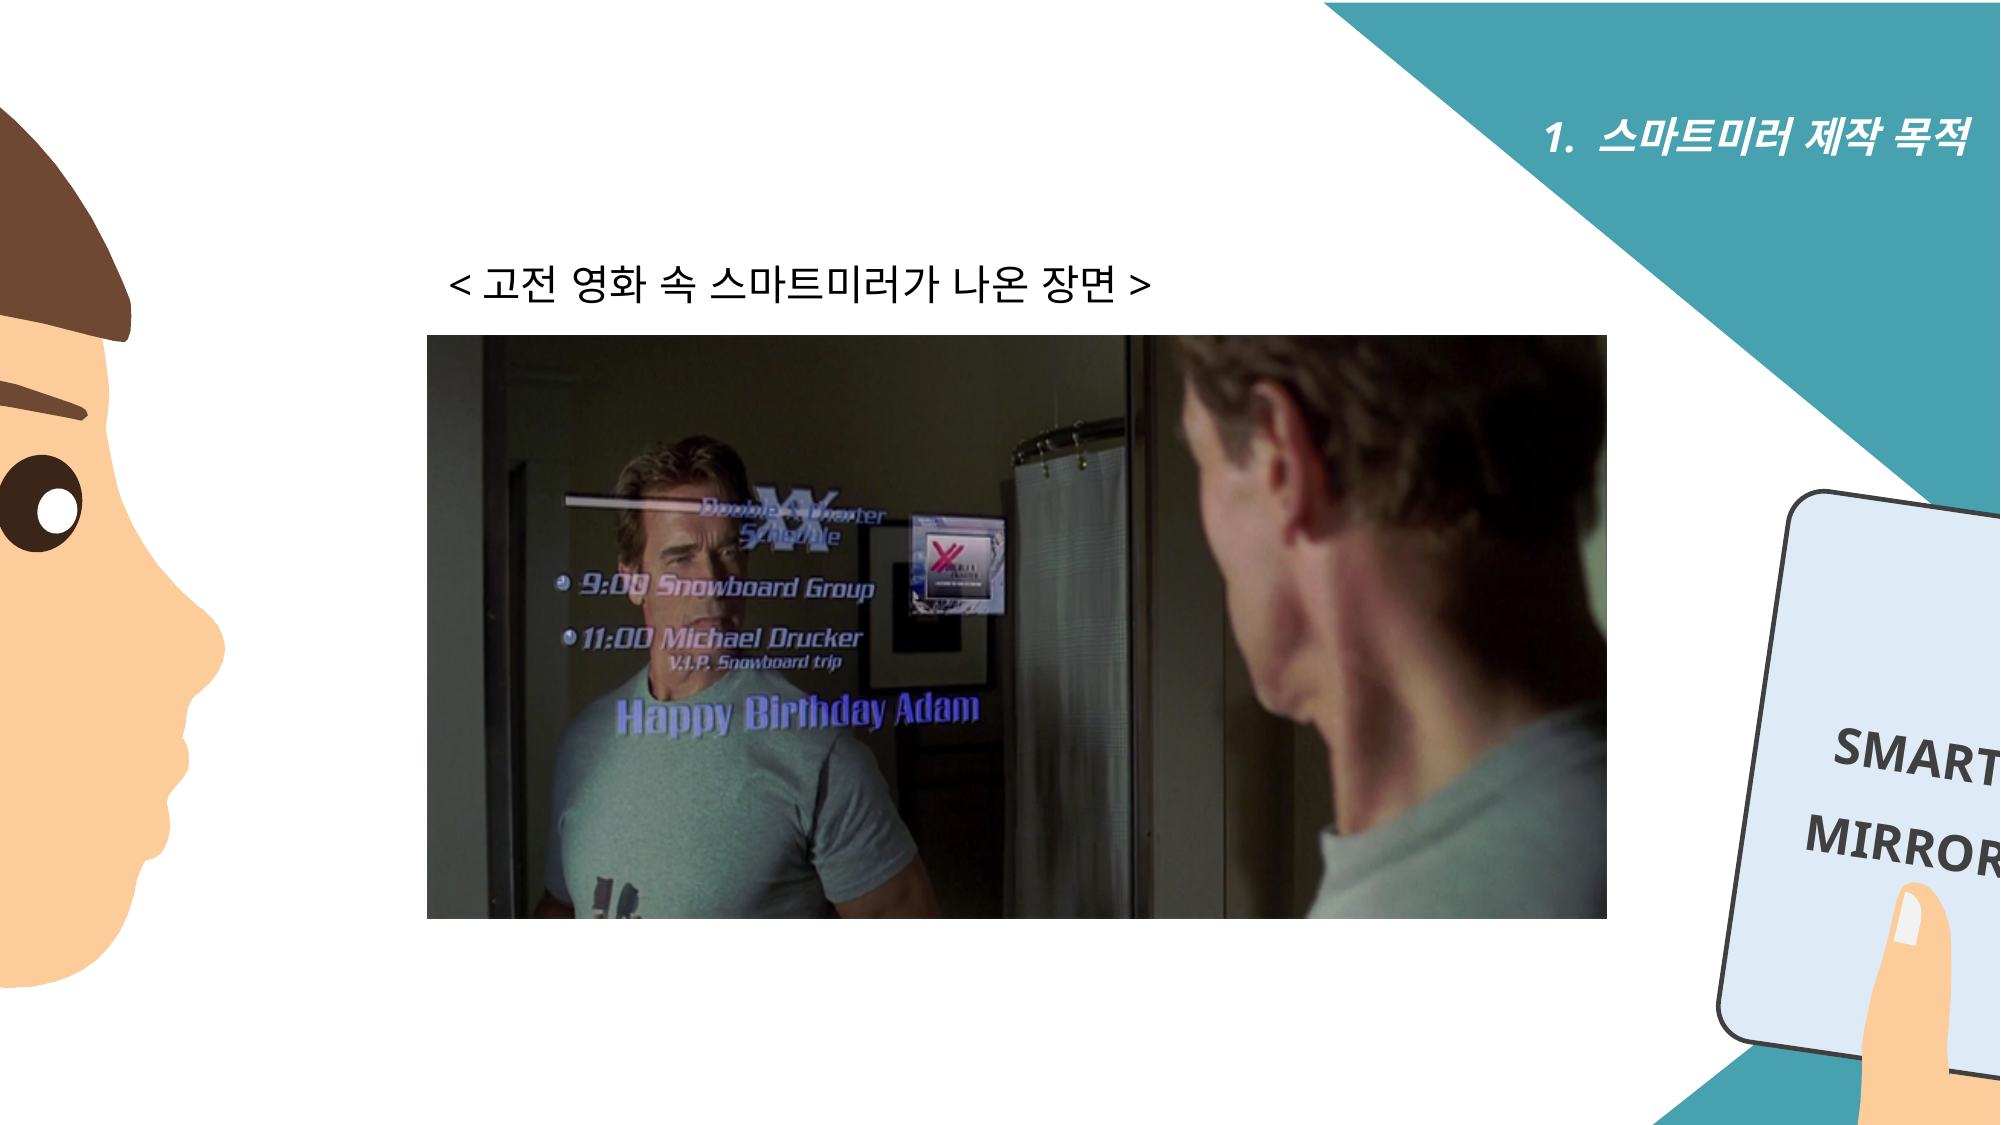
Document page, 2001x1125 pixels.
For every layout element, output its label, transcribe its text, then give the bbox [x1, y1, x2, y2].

text_box 1. 스마트미러 제작 목적 [1477, 78, 1983, 169]
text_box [0, 17, 211, 1125]
text_box [1650, 1045, 1751, 1125]
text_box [1751, 507, 2000, 1125]
text_box [1320, 1, 2000, 507]
text_box <고전 영화 속 스마트미러가 나온 장면> [433, 251, 1232, 317]
picture [427, 335, 1607, 919]
